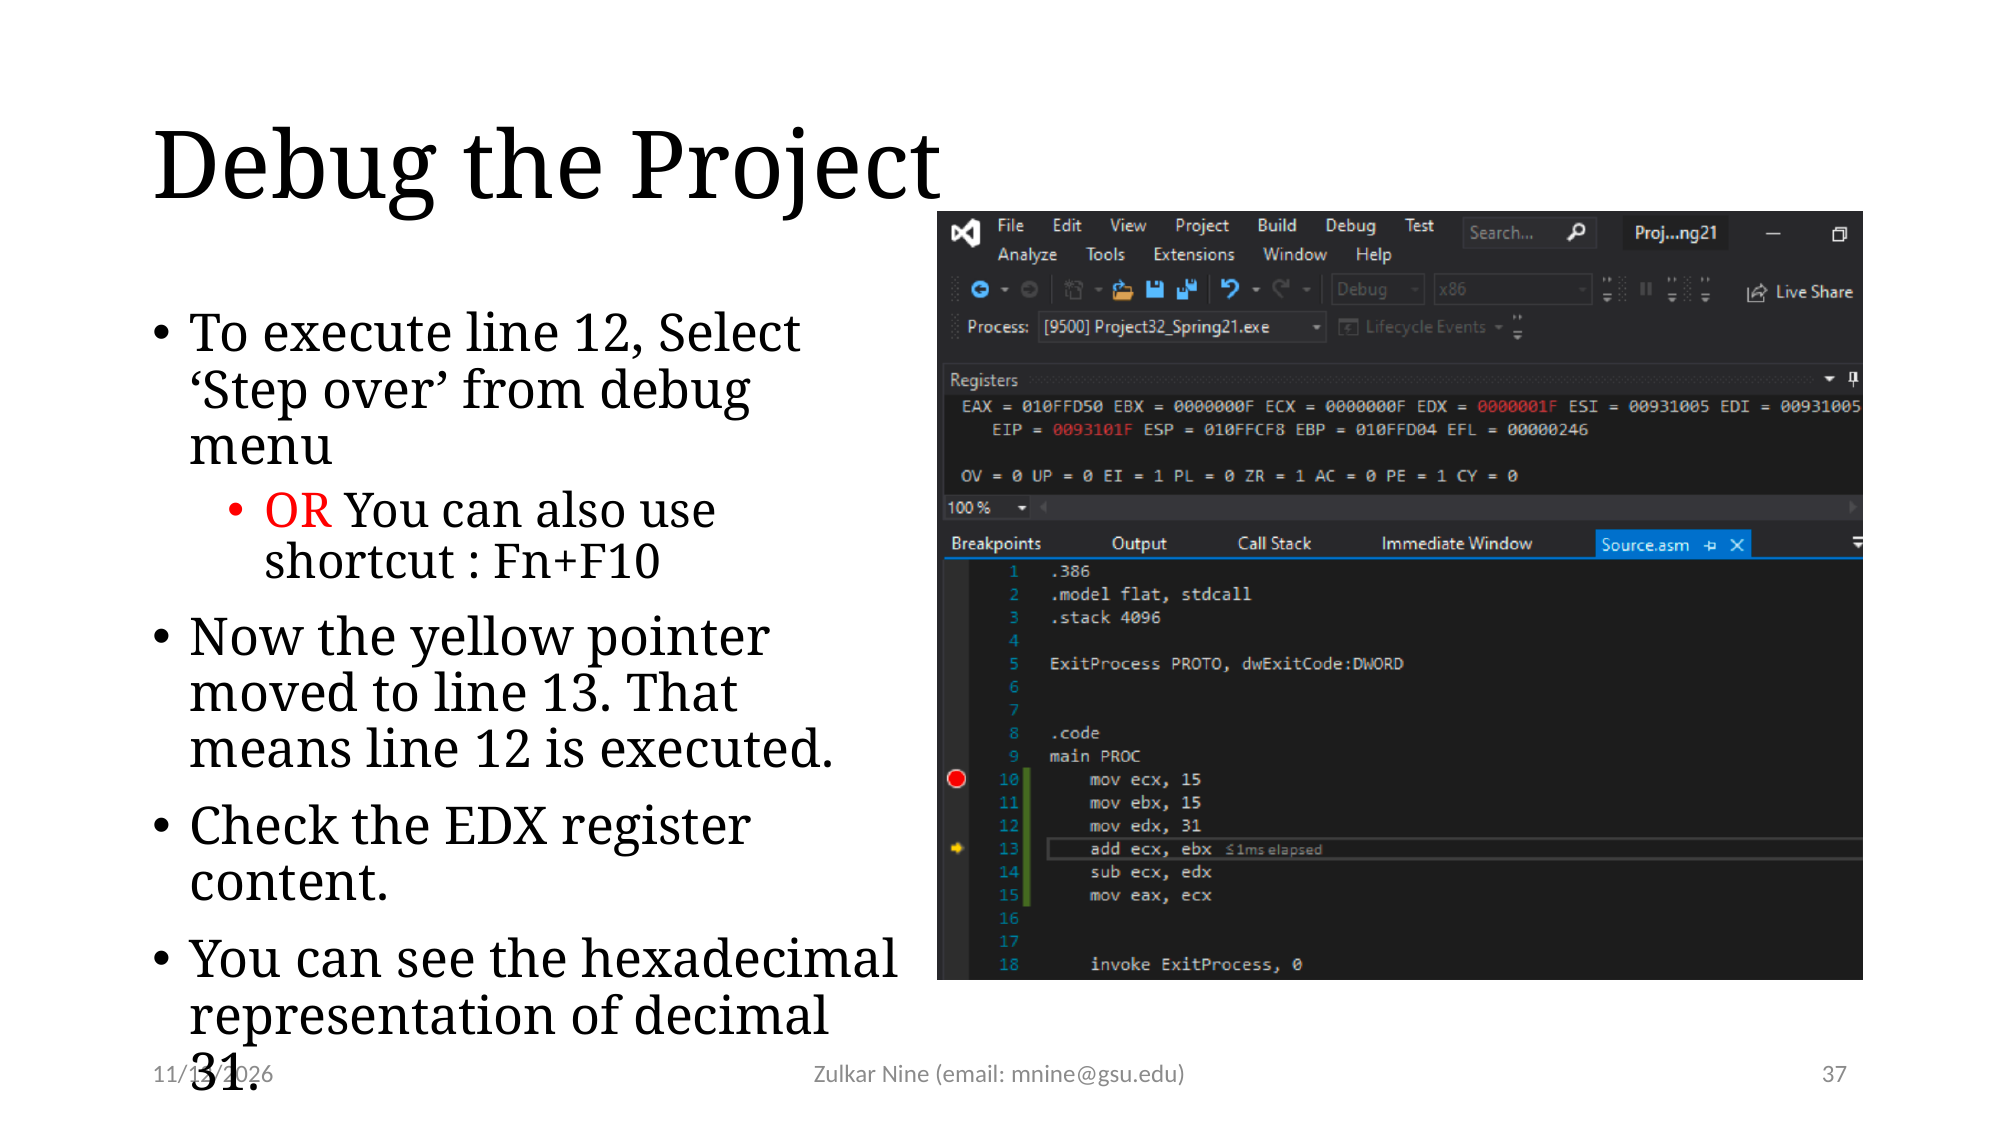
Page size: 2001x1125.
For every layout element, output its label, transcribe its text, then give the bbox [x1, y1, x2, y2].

footer Zulkar Nine (email: mnine@gsu.edu) [662, 1042, 1338, 1103]
title Debug the Project [137, 59, 1863, 278]
slide_number 37 [1412, 1042, 1863, 1103]
picture [937, 211, 1863, 980]
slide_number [137, 1042, 588, 1103]
list To execute line 12, Select ‘Step over’ from debug menu OR You can also use shortcut : Fn+F10 Now the yellow pointer moved to line 13. That means line 12 is executed. Check the EDX register content. You can see the hexadecimal representation of decimal 31. [137, 299, 917, 1014]
